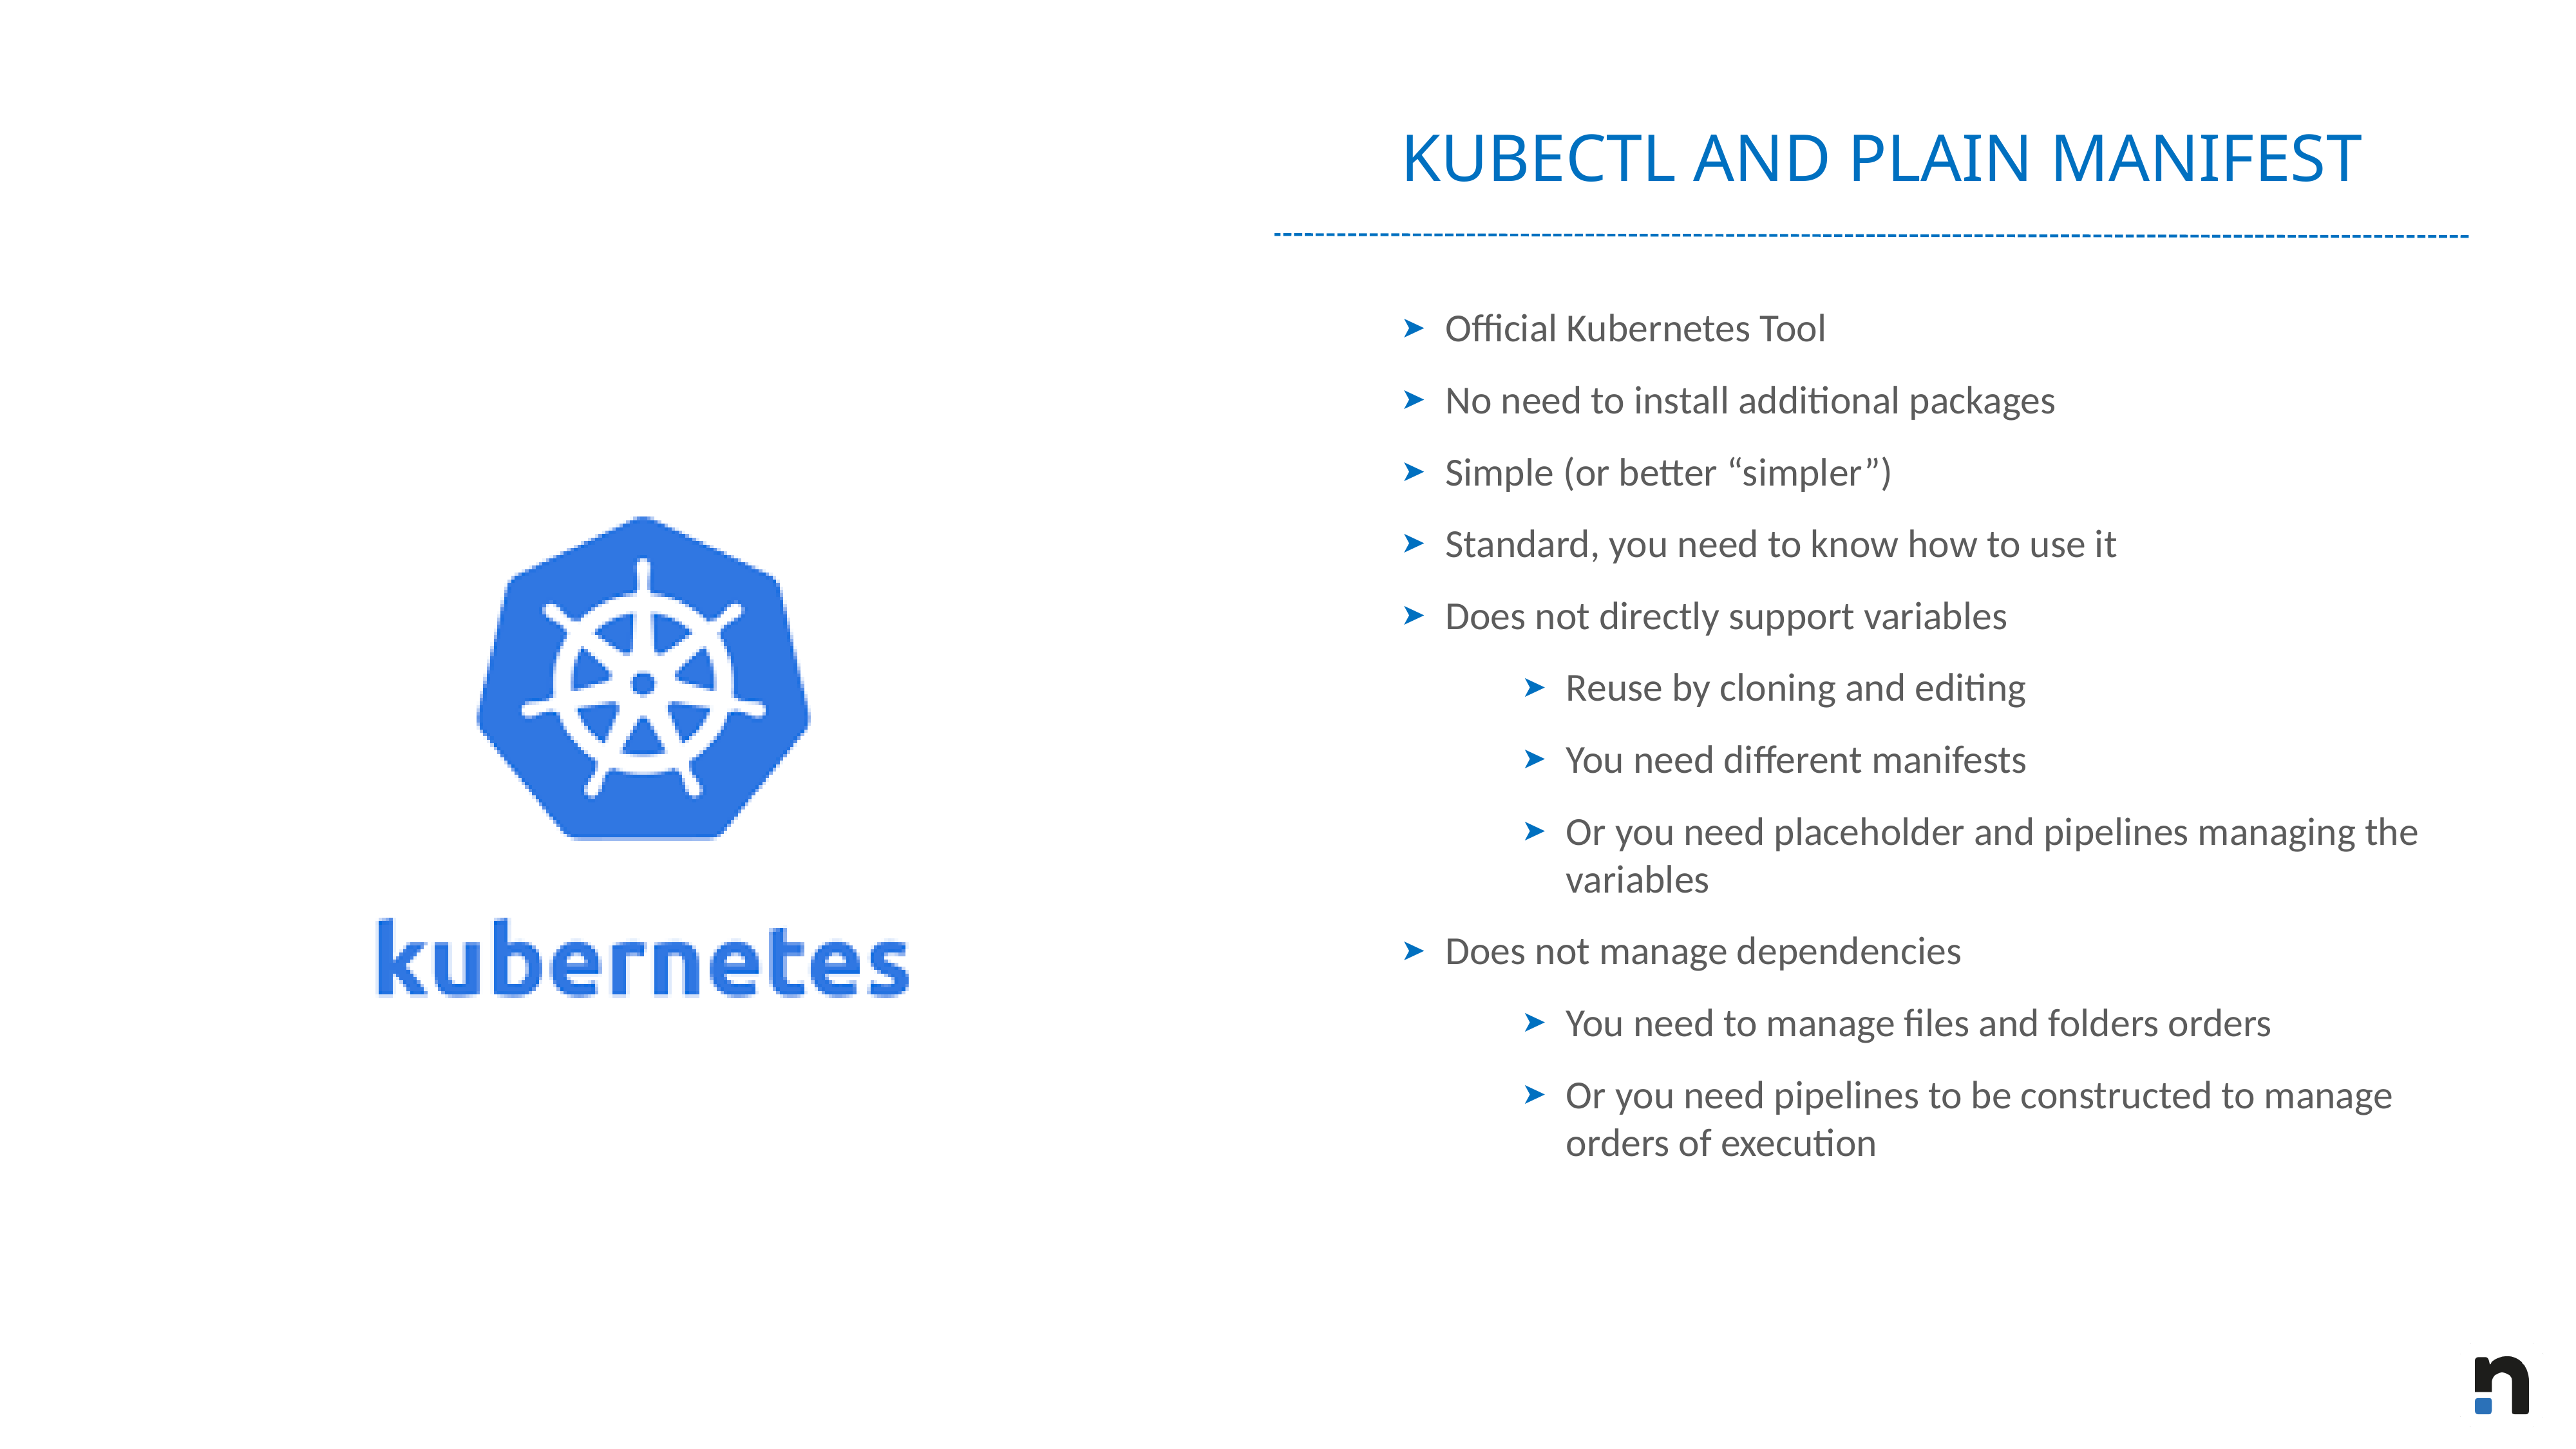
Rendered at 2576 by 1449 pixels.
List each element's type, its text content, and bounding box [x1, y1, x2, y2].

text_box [1274, 234, 2469, 237]
picture [2450, 1333, 2552, 1435]
picture [107, 468, 1181, 1040]
text_box KUBECTL and plain manifest [1395, 111, 2400, 219]
list Official Kubernetes Tool No need to install additional packages Simple (or better “simpler”) Standard, you need to know how to use it Does not directly support variables Reuse by cloning and editing You need different manifests Or you need placeholder and pipelines managing the variables Does not manage dependencies You need to manage files and folders orders Or you need pipelines to be constructed to manage orders of execution [1395, 268, 2469, 1342]
